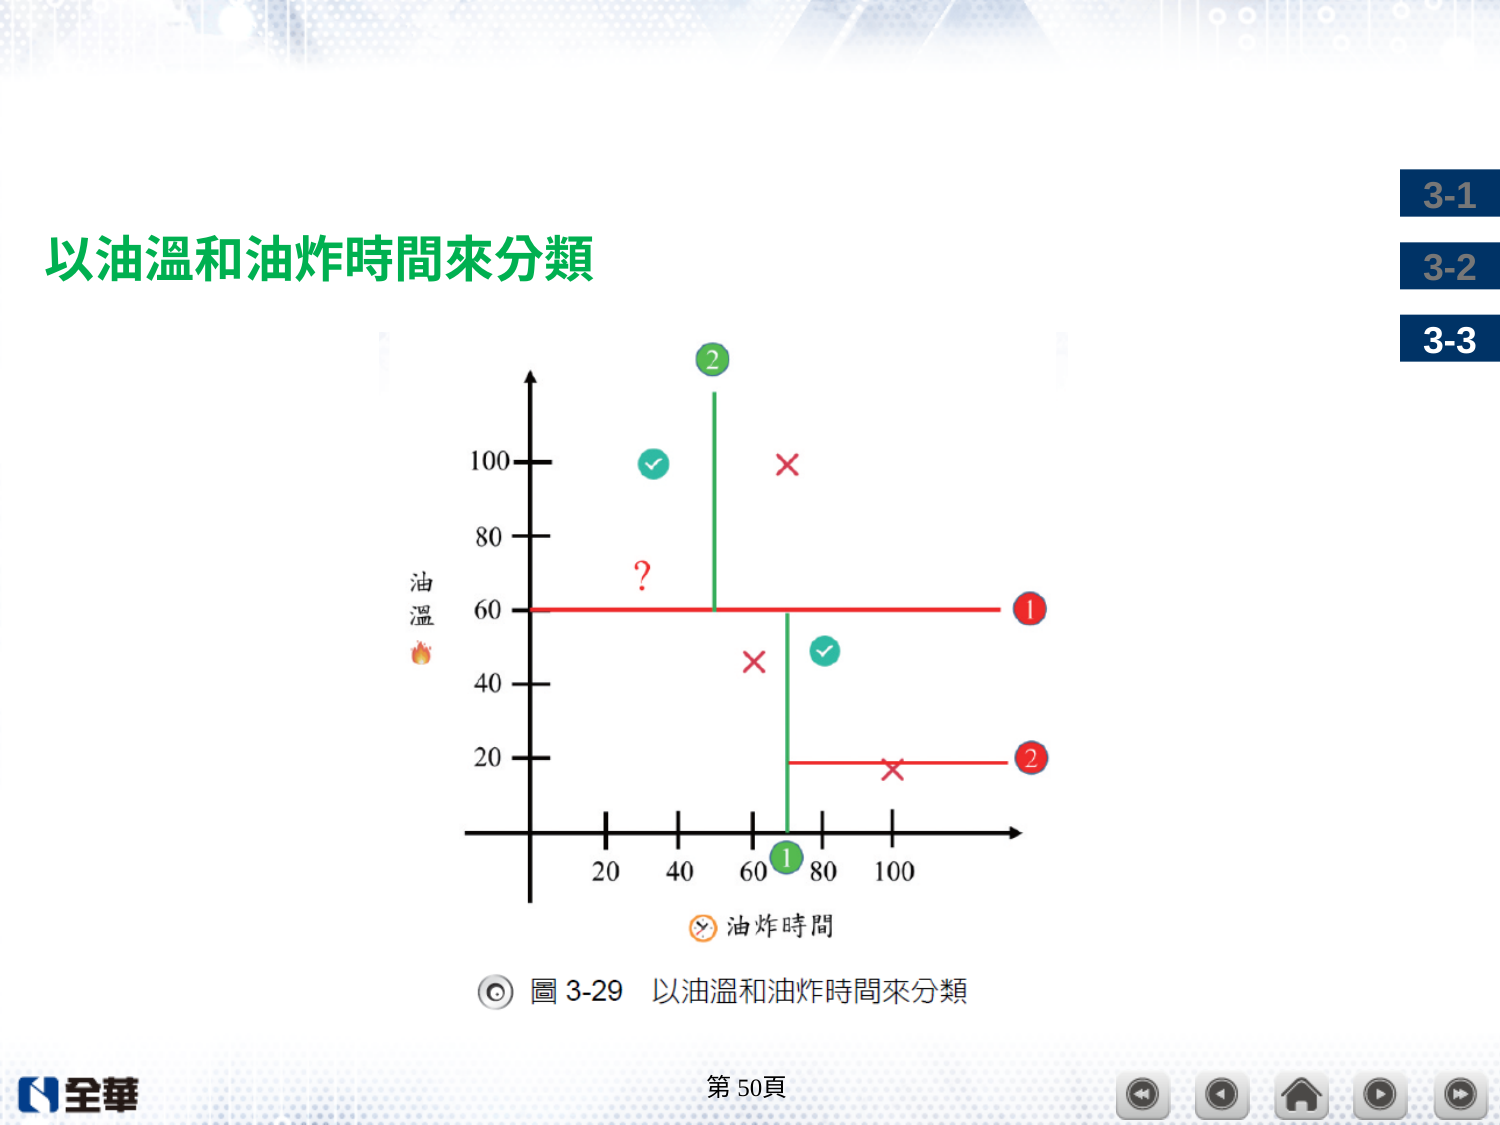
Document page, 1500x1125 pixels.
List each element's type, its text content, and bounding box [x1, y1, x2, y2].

list 以油溫和油炸時間來分類 [29, 219, 1386, 1048]
picture [0, 0, 1500, 1125]
